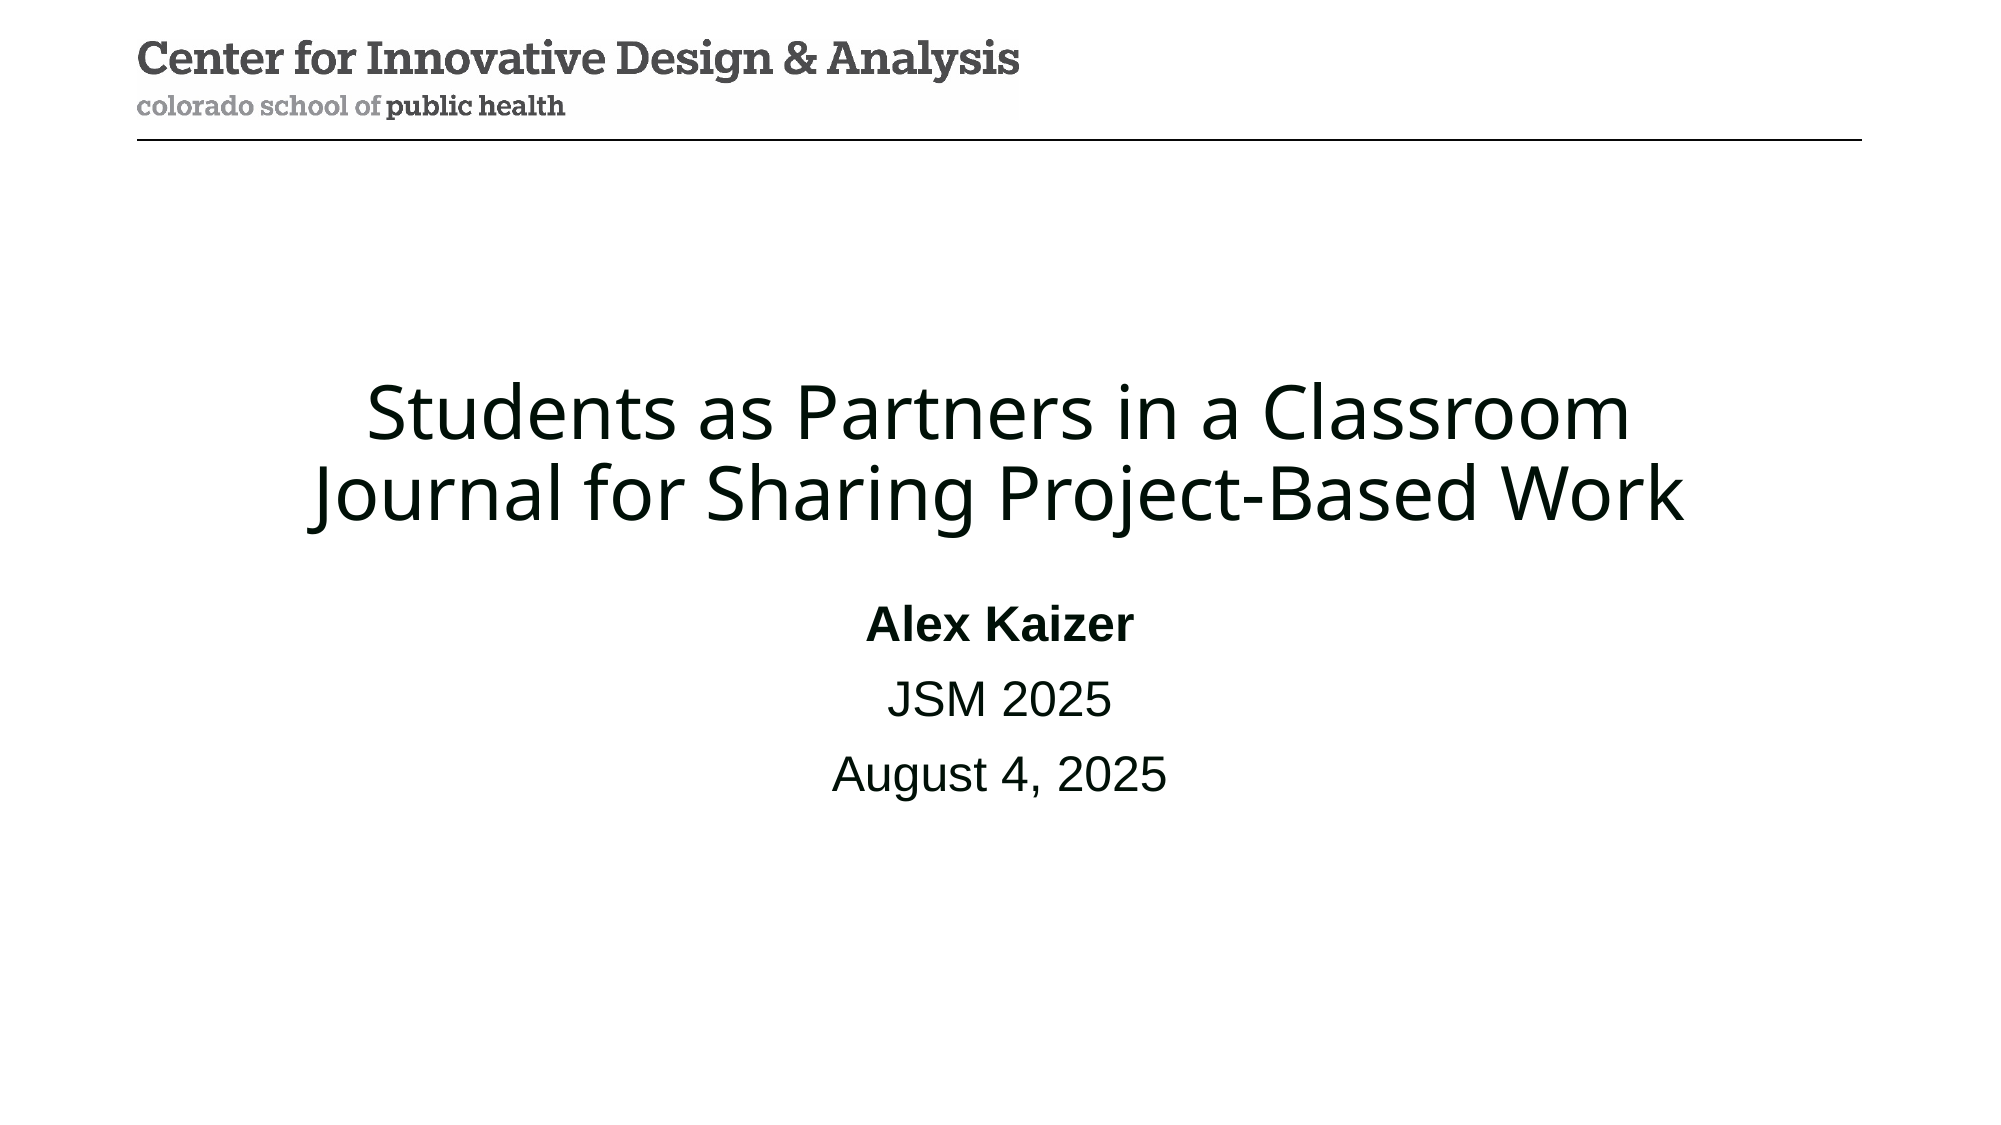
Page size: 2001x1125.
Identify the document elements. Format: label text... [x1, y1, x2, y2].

title Students as Partners in a Classroom Journal for Sharing Project-Based Work [249, 356, 1750, 545]
subtitle Alex Kaizer JSM 2025 August 4, 2025 [249, 590, 1750, 863]
picture [137, 39, 1019, 120]
